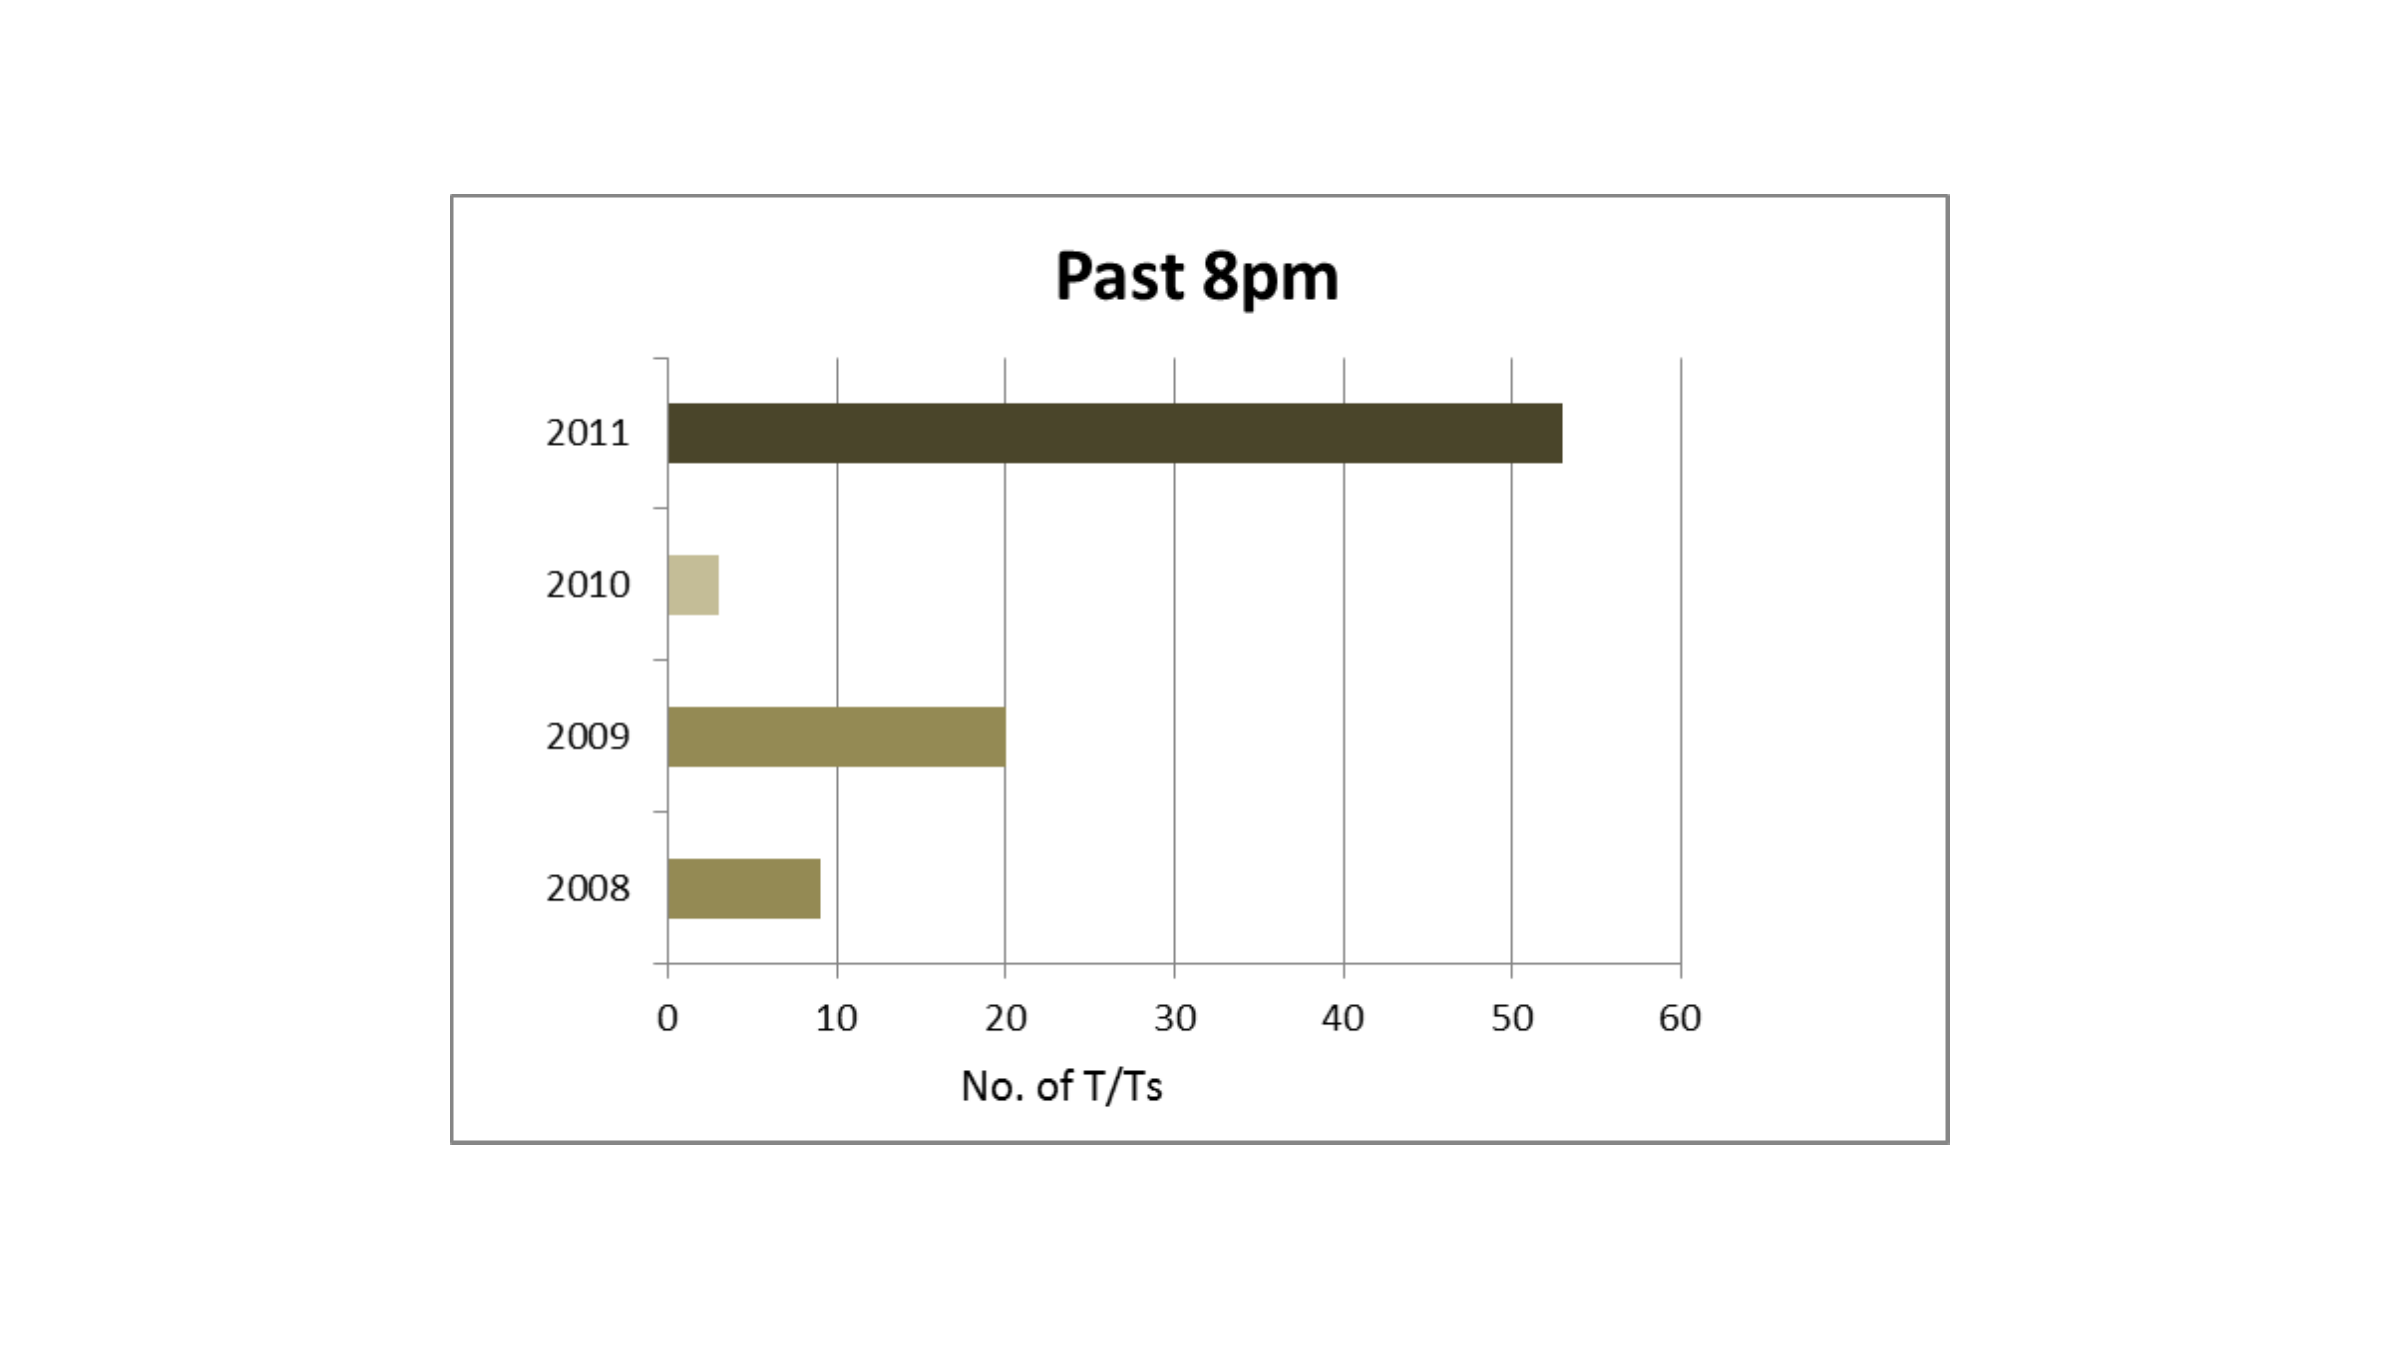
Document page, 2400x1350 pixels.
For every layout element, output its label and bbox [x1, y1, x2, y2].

picture [449, 194, 1951, 1145]
